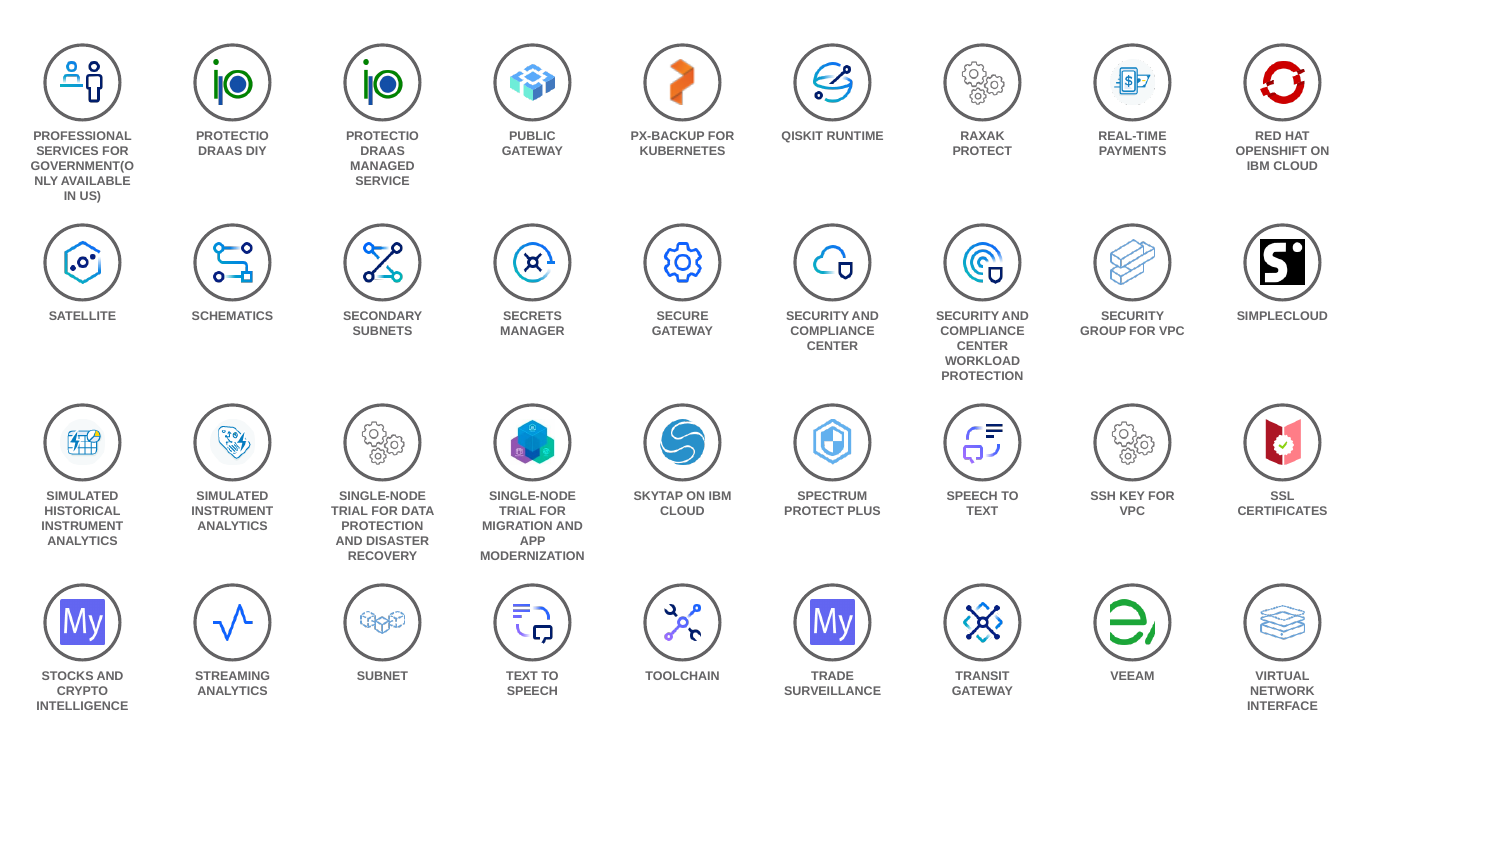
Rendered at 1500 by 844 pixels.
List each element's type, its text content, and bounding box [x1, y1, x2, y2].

text_box PROTECTIO DRAAS MANAGED SERVICE [329, 127, 435, 188]
picture [809, 239, 856, 286]
picture [359, 239, 406, 286]
text_box TRADE SURVEILLANCE [779, 667, 885, 698]
picture [59, 419, 106, 466]
text_box [59, 652, 106, 660]
text_box PROTECTIO DRAAS DIY [179, 127, 285, 158]
text_box [794, 44, 870, 110]
text_box [1244, 224, 1320, 290]
text_box SECURITY GROUP FOR VPC [1079, 307, 1185, 338]
text_box [494, 224, 570, 290]
text_box [194, 224, 270, 290]
picture [509, 419, 556, 466]
picture [959, 59, 1006, 106]
text_box [194, 404, 270, 480]
text_box [659, 652, 706, 660]
text_box [1094, 224, 1170, 290]
picture [659, 419, 706, 466]
picture [1109, 599, 1156, 646]
text_box SPEECH TO TEXT [929, 487, 1035, 518]
text_box [794, 404, 870, 480]
text_box [59, 112, 106, 120]
picture [209, 59, 256, 106]
text_box PROFESSIONAL SERVICES FOR GOVERNMENT(ONLY AVAILABLE IN US) [29, 127, 135, 203]
text_box [809, 652, 856, 660]
text_box [344, 224, 420, 290]
text_box REAL-TIME PAYMENTS [1079, 127, 1185, 158]
text_box SINGLE-NODE TRIAL FOR DATA PROTECTION AND DISASTER RECOVERY [329, 487, 435, 563]
picture [59, 59, 106, 106]
text_box [44, 404, 120, 480]
text_box [794, 224, 870, 290]
text_box TOOLCHAIN [629, 667, 735, 683]
text_box [944, 44, 1020, 110]
picture [59, 599, 106, 646]
picture [959, 599, 1006, 646]
picture [1109, 239, 1156, 286]
text_box RED HAT OPENSHIFT ON IBM CLOUD [1229, 127, 1335, 173]
picture [209, 239, 256, 286]
text_box SECRETS MANAGER [479, 307, 585, 338]
text_box [44, 584, 120, 650]
text_box [209, 112, 256, 120]
text_box QISKIT RUNTIME [779, 127, 885, 143]
picture [659, 239, 706, 286]
text_box [344, 584, 420, 650]
text_box SKYTAP ON IBM CLOUD [629, 487, 735, 518]
text_box [509, 292, 556, 300]
picture [809, 419, 856, 466]
text_box [644, 584, 720, 650]
text_box [959, 112, 1006, 120]
text_box [44, 44, 120, 110]
picture [959, 239, 1006, 286]
text_box [644, 44, 720, 110]
text_box [1094, 584, 1170, 650]
text_box [809, 292, 856, 300]
text_box [944, 224, 1020, 290]
text_box TRANSIT GATEWAY [929, 667, 1035, 698]
text_box PUBLIC GATEWAY [479, 127, 585, 158]
text_box [794, 584, 870, 650]
picture [1109, 419, 1156, 466]
text_box [959, 292, 1006, 300]
text_box TEXT TO SPEECH [479, 667, 585, 698]
text_box [59, 292, 106, 300]
picture [59, 239, 106, 286]
text_box SIMULATED HISTORICAL INSTRUMENT ANALYTICS [29, 487, 135, 548]
text_box [809, 112, 856, 120]
picture [1259, 599, 1306, 646]
text_box [1109, 292, 1156, 300]
text_box [194, 44, 270, 110]
text_box [494, 584, 570, 650]
text_box [644, 404, 720, 480]
text_box [1259, 292, 1306, 300]
picture [359, 419, 406, 466]
picture [1259, 59, 1306, 106]
text_box [1259, 112, 1306, 120]
text_box [494, 44, 570, 110]
text_box [509, 112, 556, 120]
text_box SSL CERTIFICATES [1229, 487, 1335, 518]
text_box [194, 584, 270, 650]
picture [659, 599, 706, 646]
text_box SUBNET [329, 667, 435, 683]
text_box [1259, 652, 1306, 660]
text_box SATELLITE [29, 307, 135, 323]
text_box [1094, 44, 1170, 110]
text_box [1109, 112, 1156, 120]
picture [509, 599, 556, 646]
picture [509, 239, 556, 286]
text_box [659, 292, 706, 300]
text_box [359, 112, 406, 120]
picture [809, 599, 856, 646]
text_box SECURITY AND COMPLIANCE CENTER WORKLOAD PROTECTION [929, 307, 1035, 383]
text_box [1244, 44, 1320, 110]
text_box STOCKS AND CRYPTO INTELLIGENCE [29, 667, 135, 713]
text_box [944, 404, 1020, 480]
picture [959, 419, 1006, 466]
text_box SSH KEY FOR VPC [1079, 487, 1185, 518]
text_box [944, 584, 1020, 650]
picture [809, 59, 856, 106]
text_box [209, 292, 256, 300]
text_box [344, 404, 420, 480]
text_box VIRTUAL NETWORK INTERFACE [1229, 667, 1335, 713]
picture [1259, 419, 1306, 466]
text_box [44, 224, 120, 290]
picture [209, 419, 256, 466]
text_box SPECTRUM PROTECT PLUS [779, 487, 885, 518]
text_box [1244, 404, 1320, 480]
text_box [644, 224, 720, 290]
text_box SINGLE-NODE TRIAL FOR MIGRATION AND APP MODERNIZATION [479, 487, 585, 563]
text_box VEEAM [1079, 667, 1185, 683]
text_box SIMULATED INSTRUMENT ANALYTICS [179, 487, 285, 533]
text_box RAXAK PROTECT [929, 127, 1035, 158]
text_box [659, 112, 706, 120]
text_box [1244, 584, 1320, 650]
picture [209, 599, 256, 646]
text_box [1109, 652, 1156, 660]
text_box SECURITY AND COMPLIANCE CENTER [779, 307, 885, 353]
text_box SCHEMATICS [179, 307, 285, 323]
text_box SECONDARY SUBNETS [329, 307, 435, 338]
text_box [359, 652, 406, 660]
text_box PX-BACKUP FOR KUBERNETES [629, 127, 735, 158]
picture [1109, 59, 1156, 106]
text_box [509, 652, 556, 660]
text_box [494, 404, 570, 480]
text_box [959, 652, 1006, 660]
picture [359, 599, 406, 646]
picture [359, 59, 406, 106]
text_box [1094, 404, 1170, 480]
text_box [344, 44, 420, 110]
picture [1259, 239, 1306, 286]
picture [659, 59, 706, 106]
text_box [359, 292, 406, 300]
text_box SECURE GATEWAY [629, 307, 735, 338]
picture [509, 59, 556, 106]
text_box SIMPLECLOUD [1229, 307, 1335, 323]
text_box STREAMING ANALYTICS [179, 667, 285, 698]
text_box [209, 652, 256, 660]
